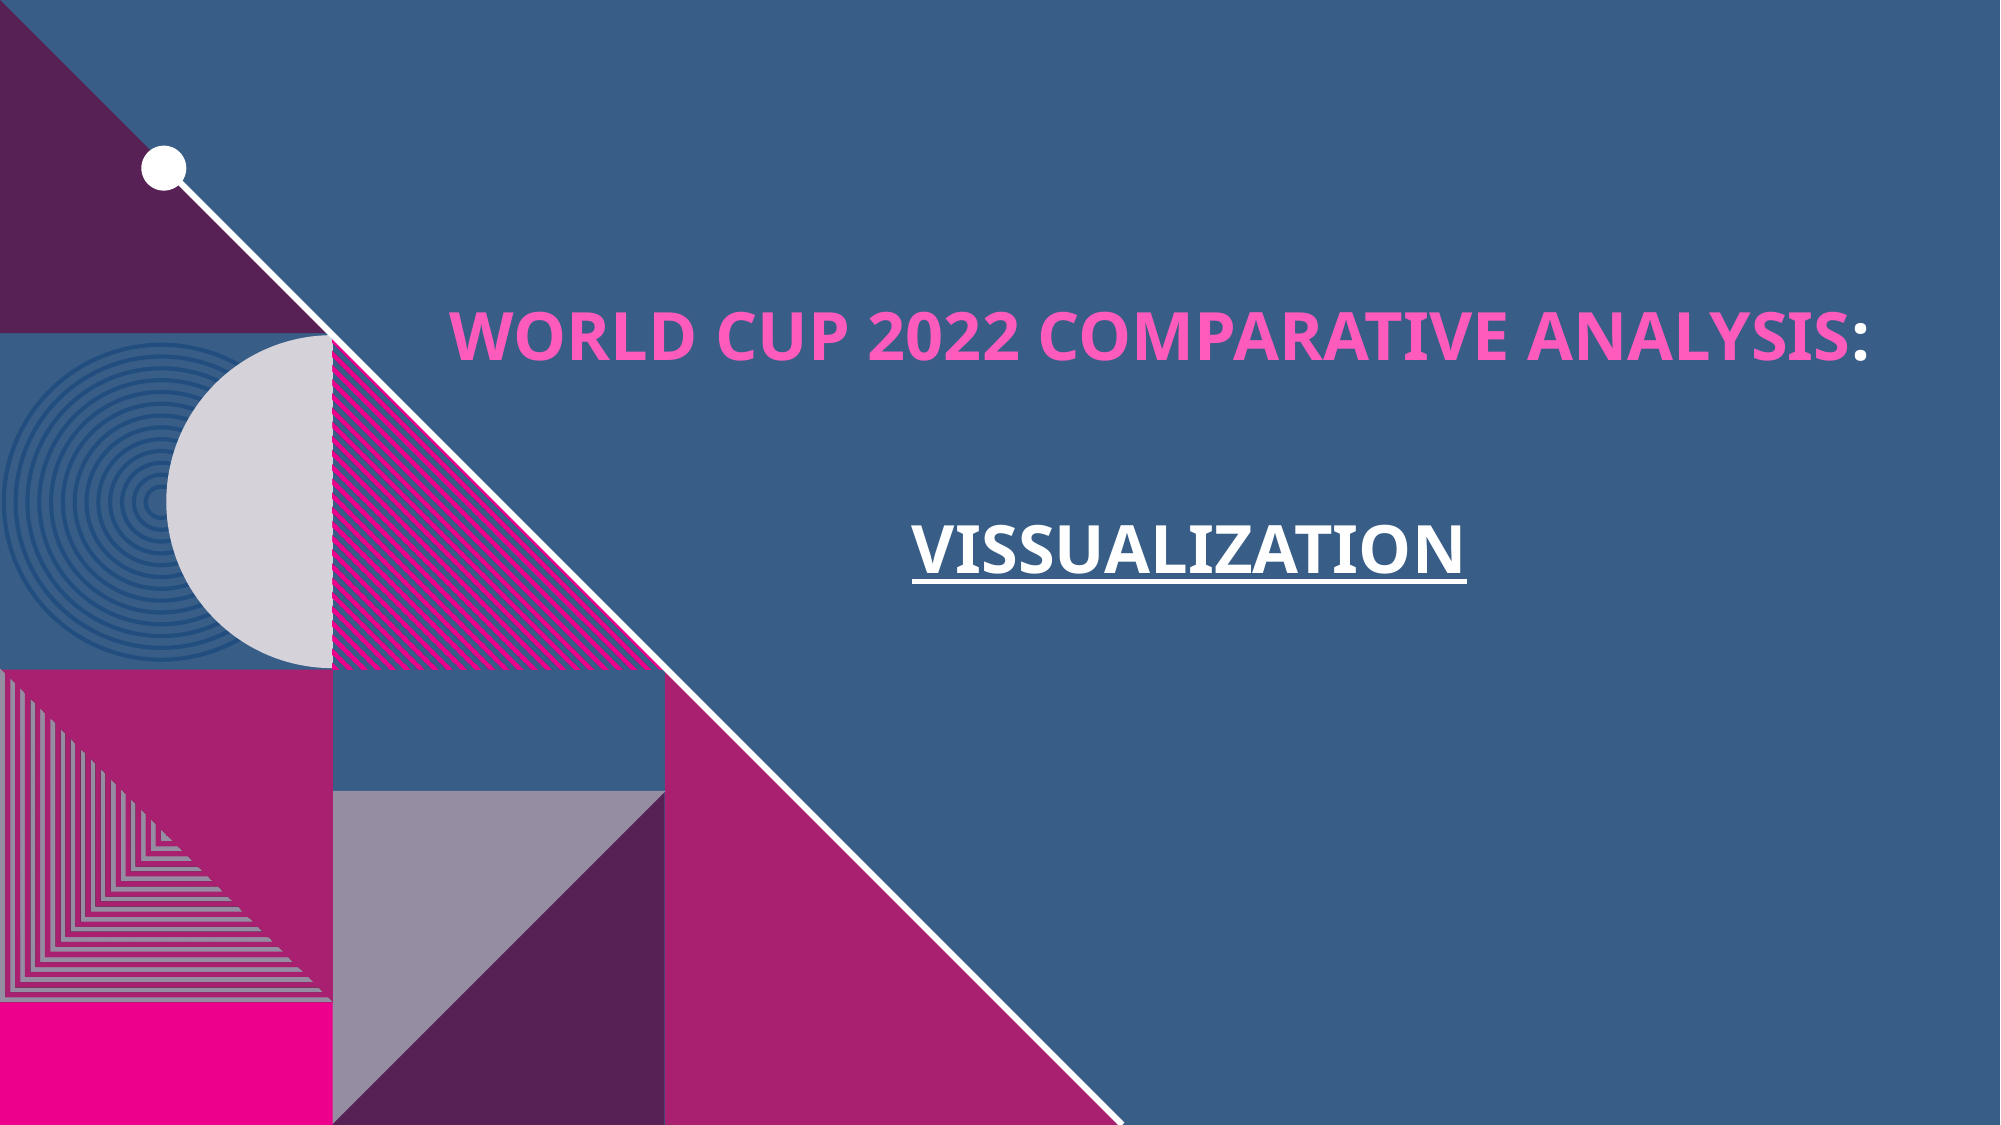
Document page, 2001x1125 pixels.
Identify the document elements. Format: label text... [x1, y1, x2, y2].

text_box WORLD CUP 2022 COMPARATIVE ANALYSIS: [295, 286, 2000, 381]
picture [0, 381, 662, 1002]
text_box VISSUALIZATION [897, 499, 1573, 675]
picture [384, 381, 666, 663]
